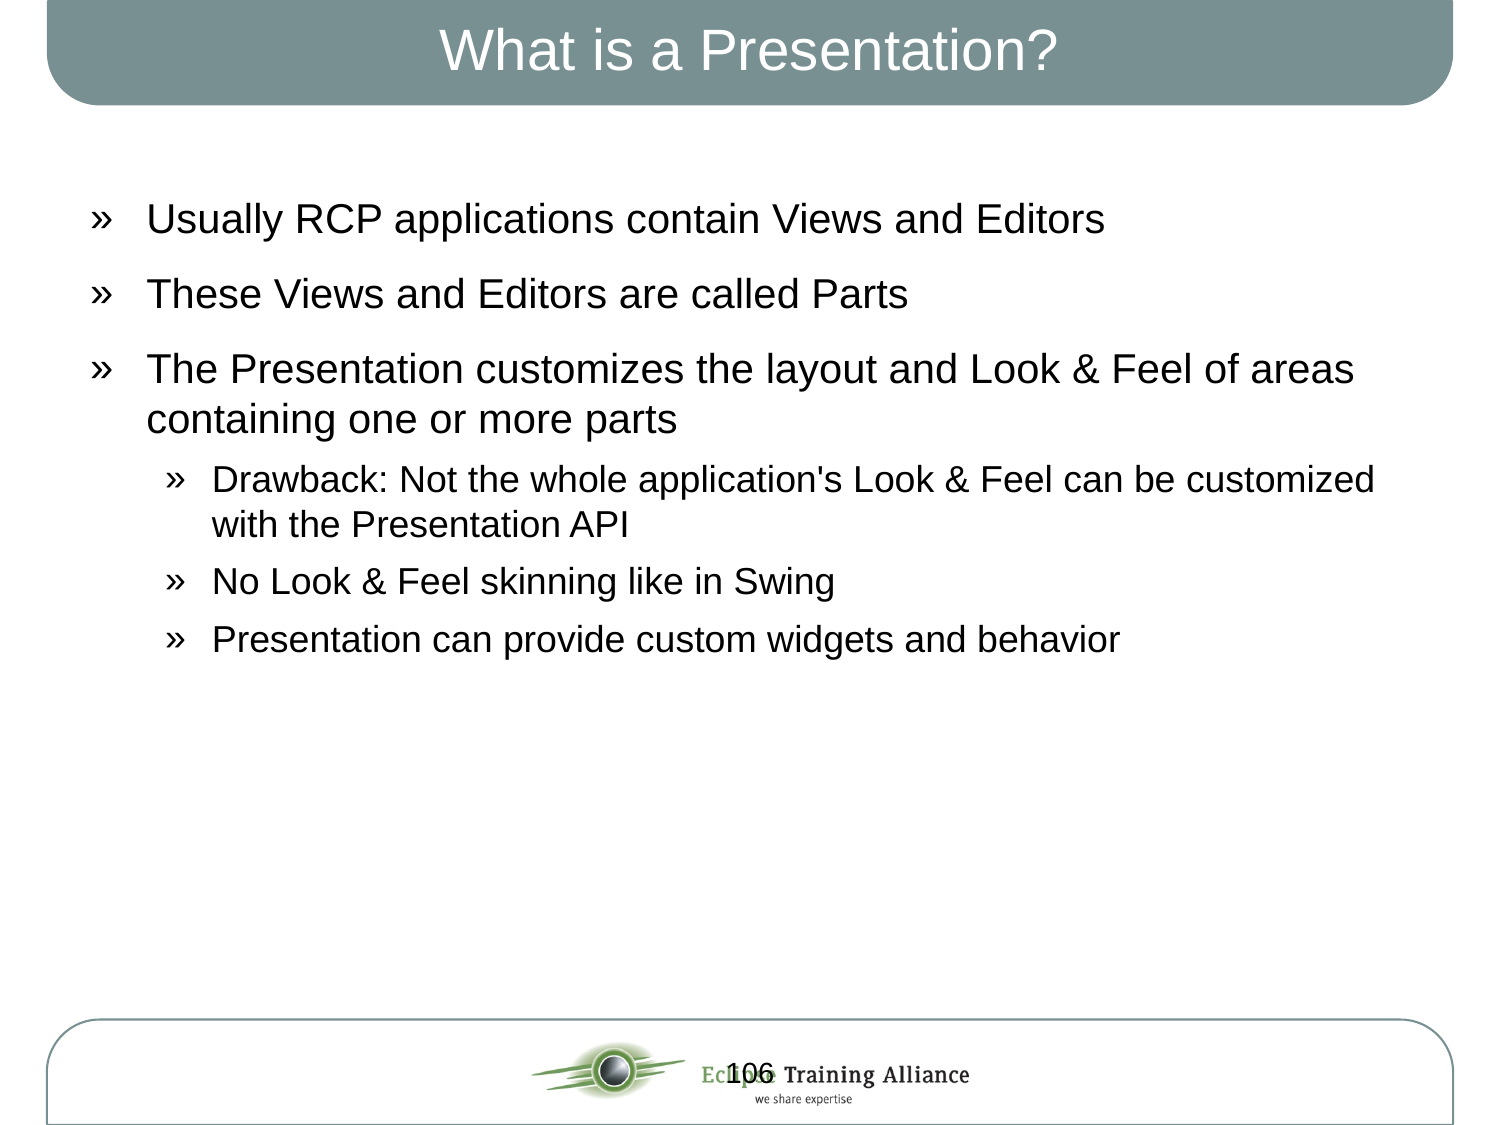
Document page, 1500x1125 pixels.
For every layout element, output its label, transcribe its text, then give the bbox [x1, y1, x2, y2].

picture [531, 1038, 969, 1106]
list Usually RCP applications contain Views and Editors These Views and Editors are called Parts The Presentation customizes the layout and Look & Feel of areas containing one or more parts Drawback: Not the whole application's Look & Feel can be customized with the Presentation API No Look & Feel skinning like in Swing Presentation can provide custom widgets and behavior [75, 184, 1425, 1000]
title What is a Presentation? [82, 0, 1418, 94]
slide_number 106 [662, 1041, 838, 1102]
